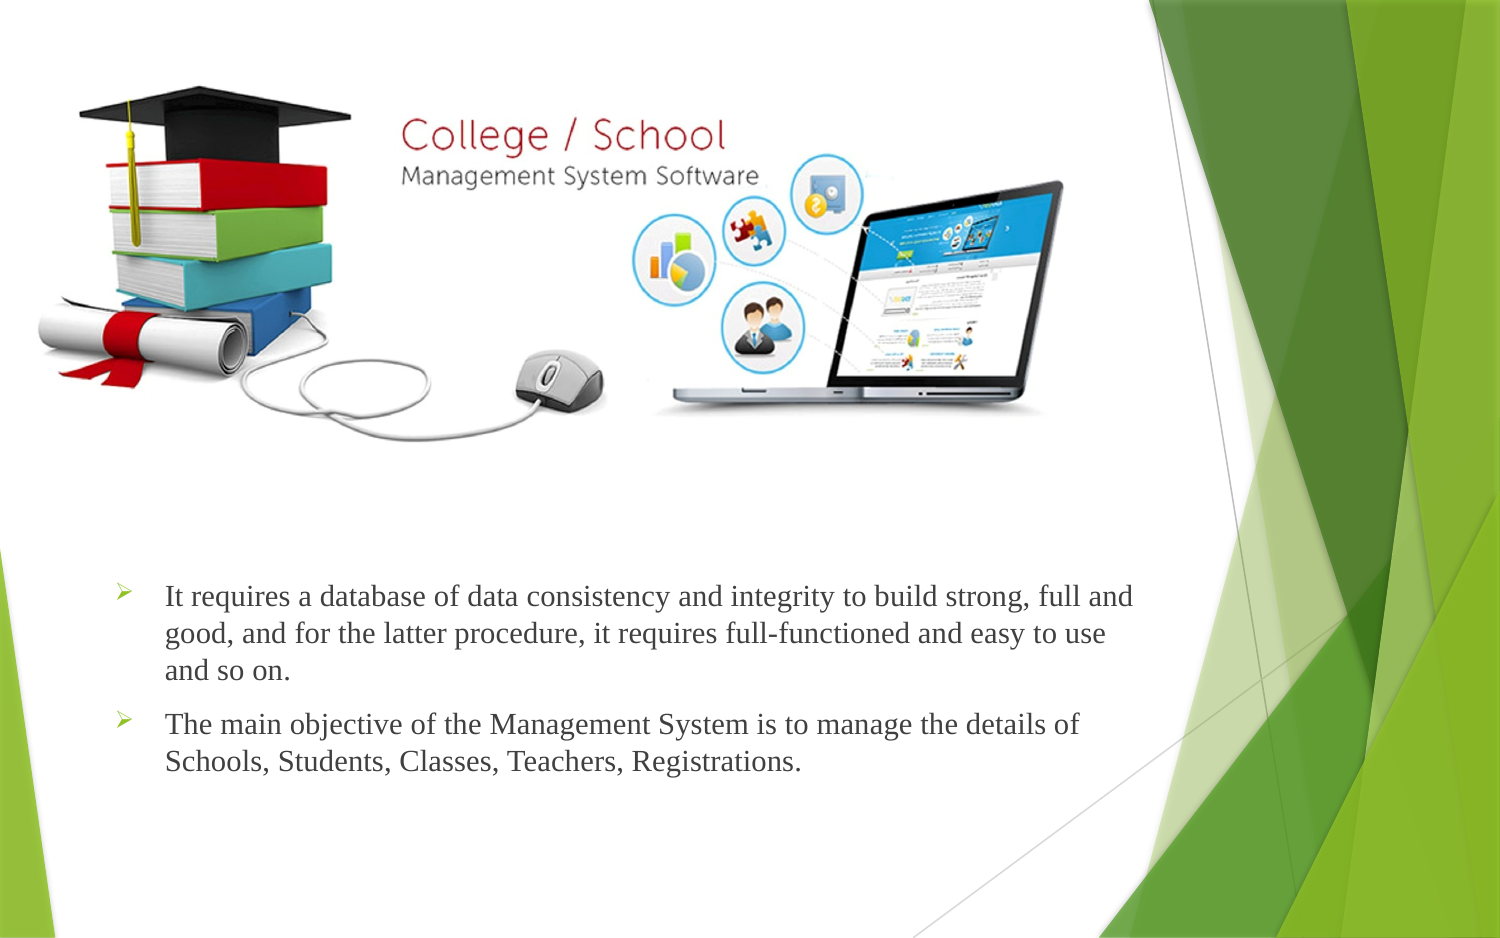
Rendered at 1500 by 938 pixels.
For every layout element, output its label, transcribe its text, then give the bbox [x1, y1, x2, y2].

picture [24, 55, 1101, 482]
list It requires a database of data consistency and integrity to build strong, full and good, and for the latter procedure, it requires full-functioned and easy to use and so on. The main objective of the Management System is to manage the details of Schools, Students, Classes, Teachers, Registrations. [99, 568, 1158, 787]
